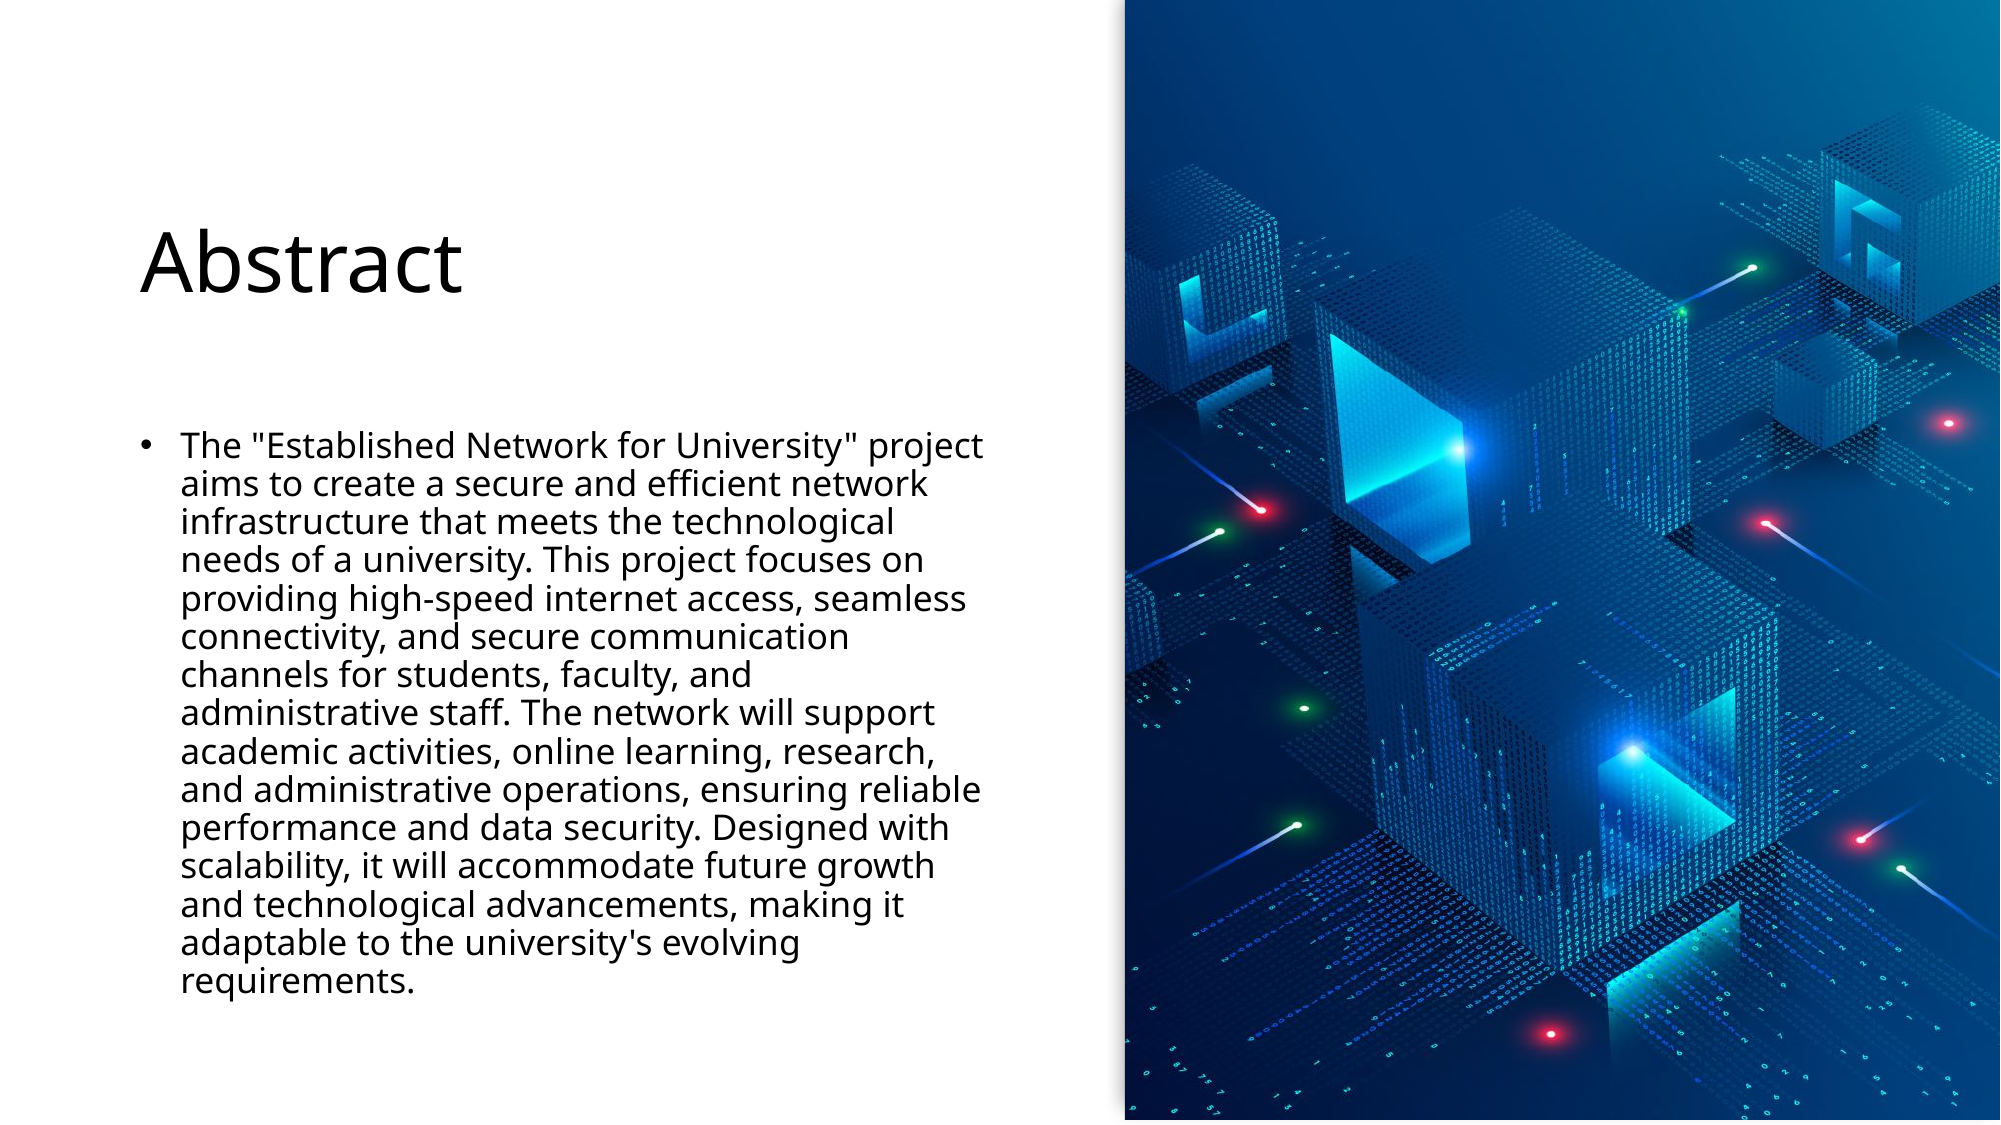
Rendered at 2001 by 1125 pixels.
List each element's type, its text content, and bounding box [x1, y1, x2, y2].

text_box [0, 0, 1124, 1125]
title Abstract [124, 125, 1000, 405]
picture [1124, 0, 2000, 1125]
list The "Established Network for University" project aims to create a secure and efficient network infrastructure that meets the technological needs of a university. This project focuses on providing high-speed internet access, seamless connectivity, and secure communication channels for students, faculty, and administrative staff. The network will support academic activities, online learning, research, and administrative operations, ensuring reliable performance and data security. Designed with scalability, it will accommodate future growth and technological advancements, making it adaptable to the university's evolving requirements. [124, 405, 1000, 1024]
